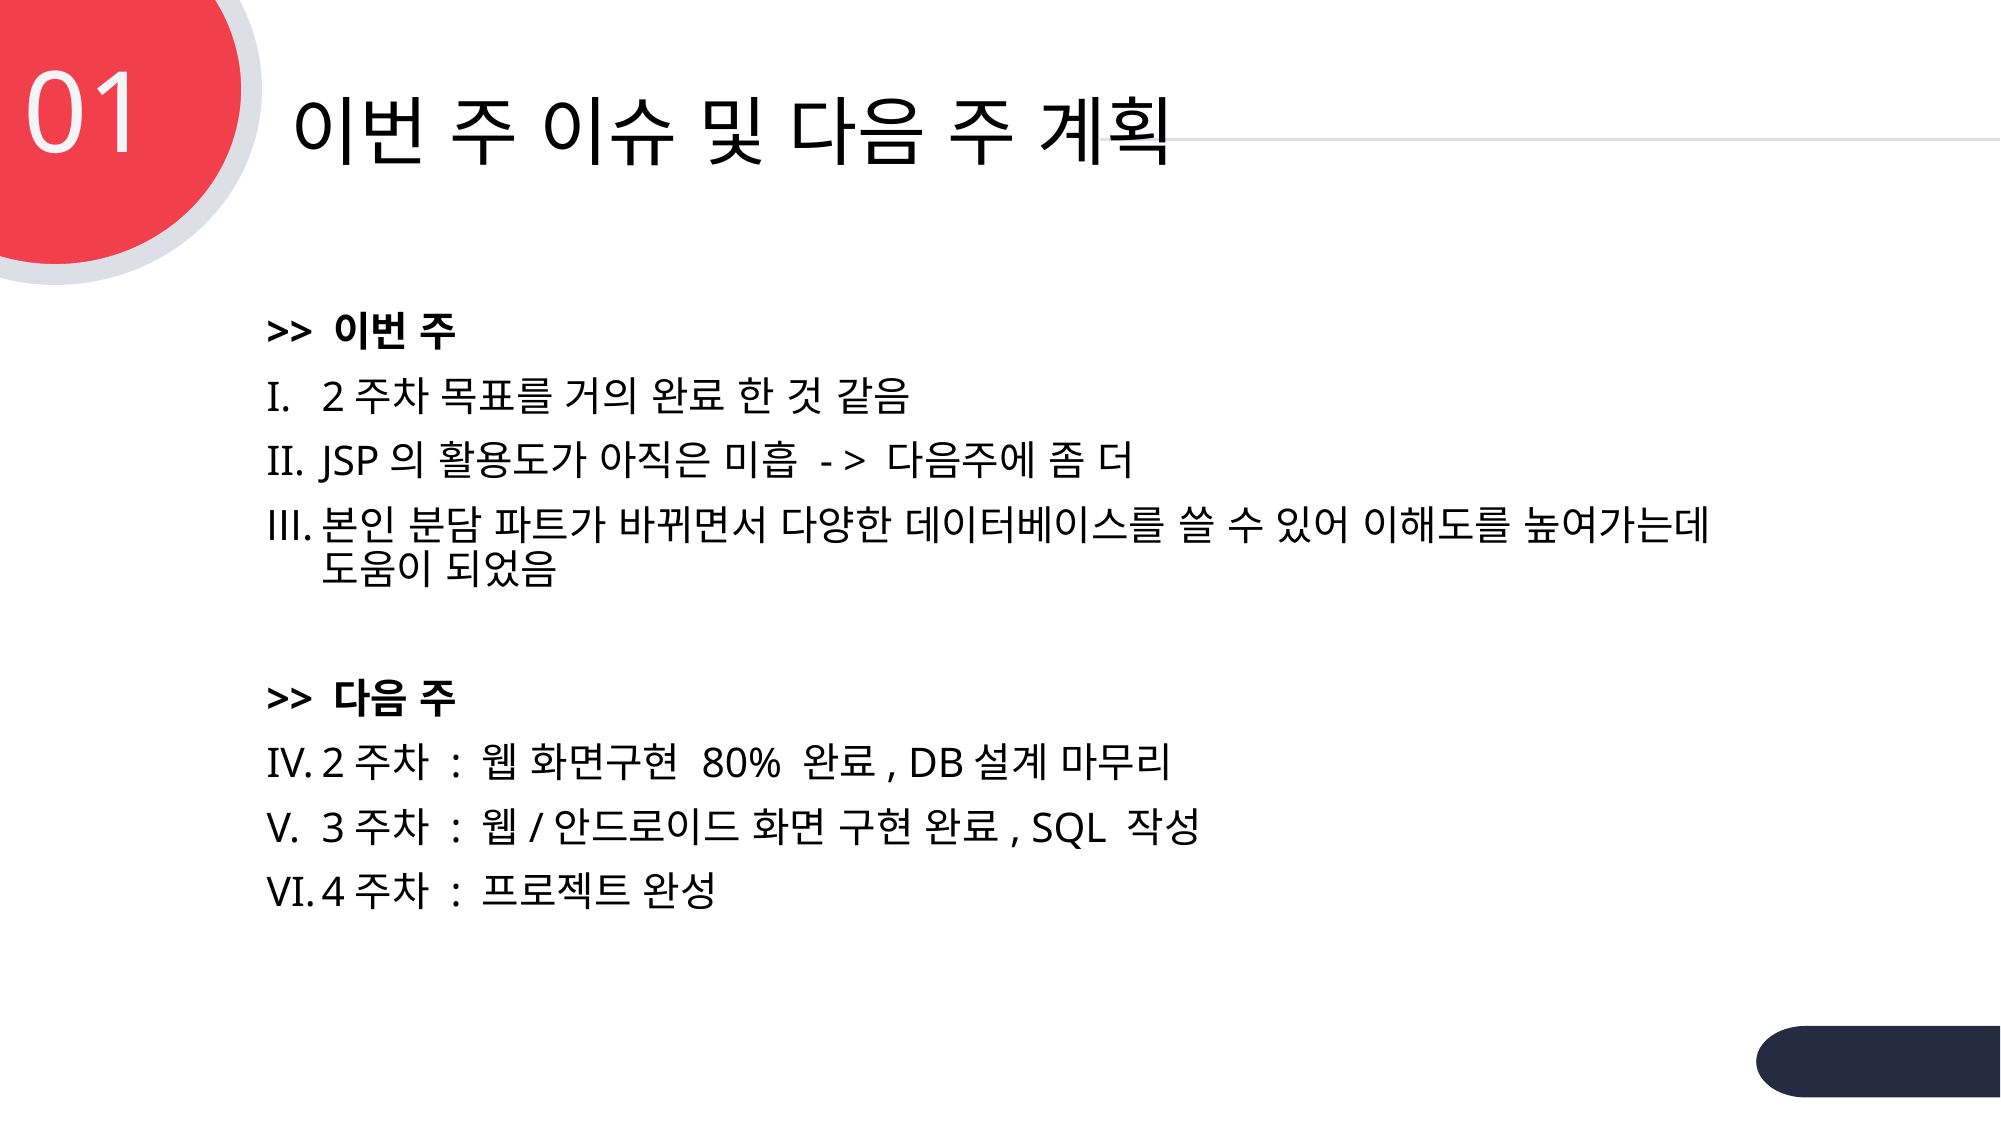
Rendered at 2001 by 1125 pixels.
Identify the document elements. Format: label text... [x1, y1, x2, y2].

list 01 [0, 47, 167, 186]
title 이번 주 이슈 및 다음 주 계획 [275, 84, 1225, 186]
list >> 이번 주 2주차 목표를 거의 완료 한 것 같음 JSP의 활용도가 아직은 미흡 - > 다음주에 좀 더 본인 분담 파트가 바뀌면서 다양한 데이터베이스를 쓸 수 있어 이해도를 높여가는데 도움이 되었음 >> 다음 주 2주차 : 웹 화면구현 80% 완료, DB설계 마무리 3주차 : 웹/안드로이드 화면 구현 완료, SQL 작성 4주차 : 프로젝트 완성 [251, 304, 1757, 929]
